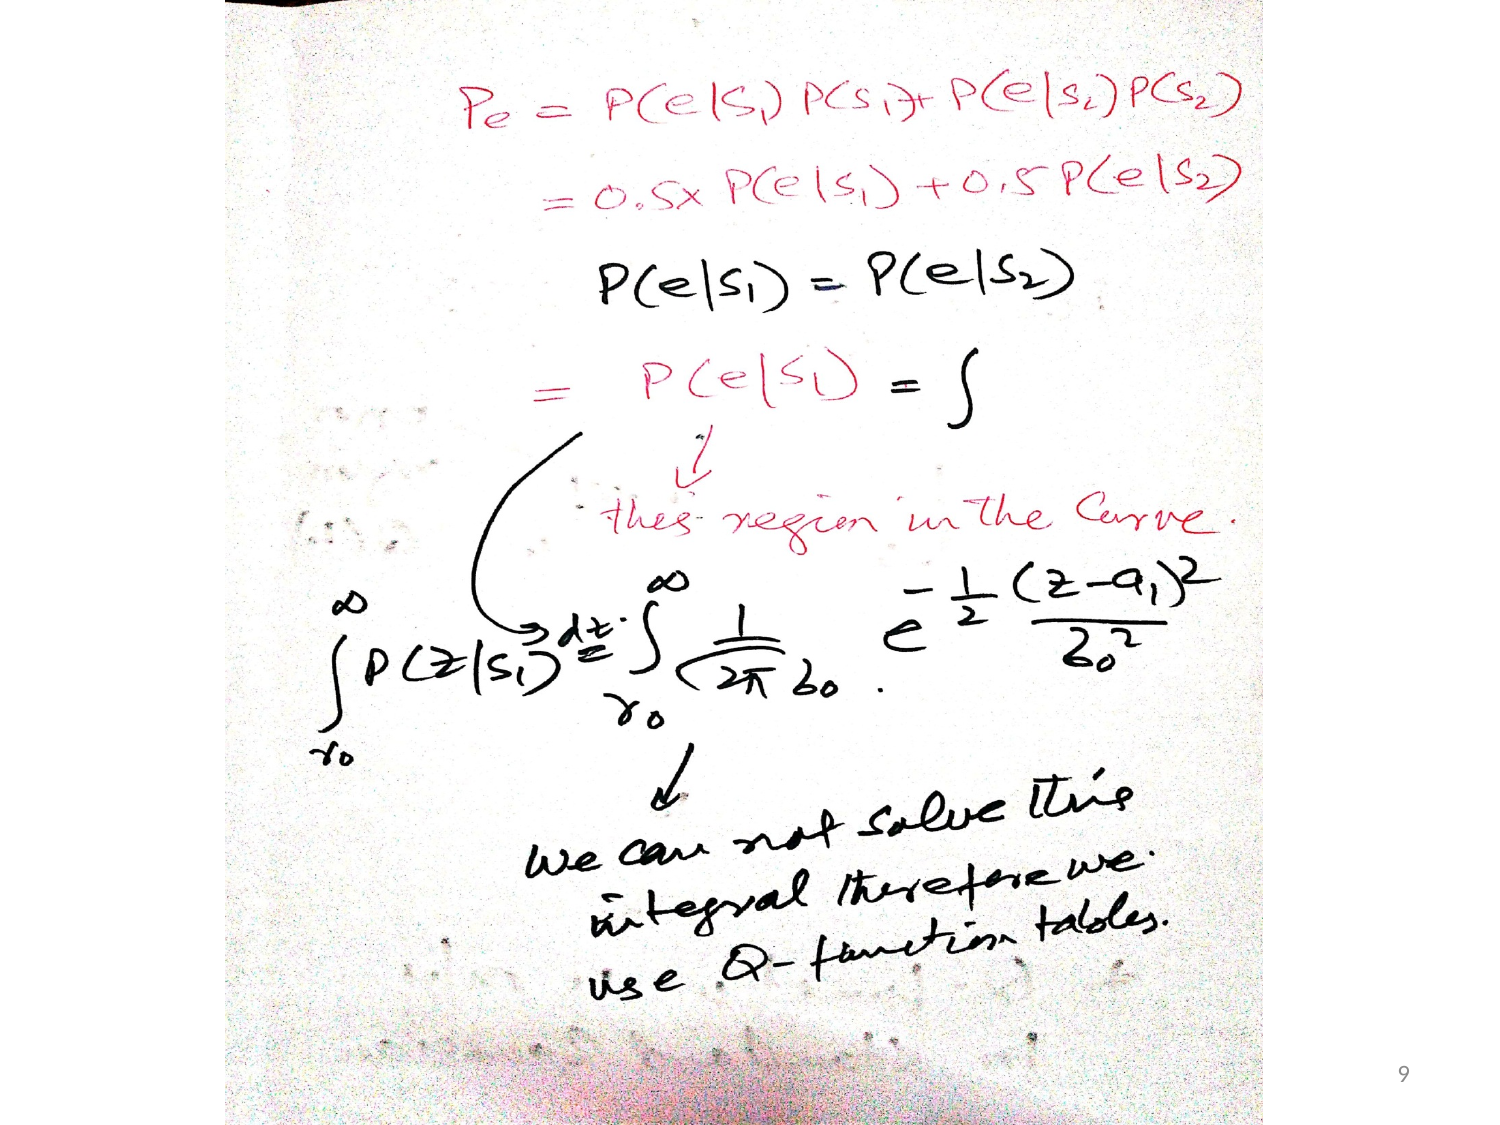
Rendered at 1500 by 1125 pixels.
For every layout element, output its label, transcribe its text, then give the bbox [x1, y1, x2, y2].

slide_number 9 [1266, 1042, 1425, 1103]
picture [224, 0, 1263, 1125]
